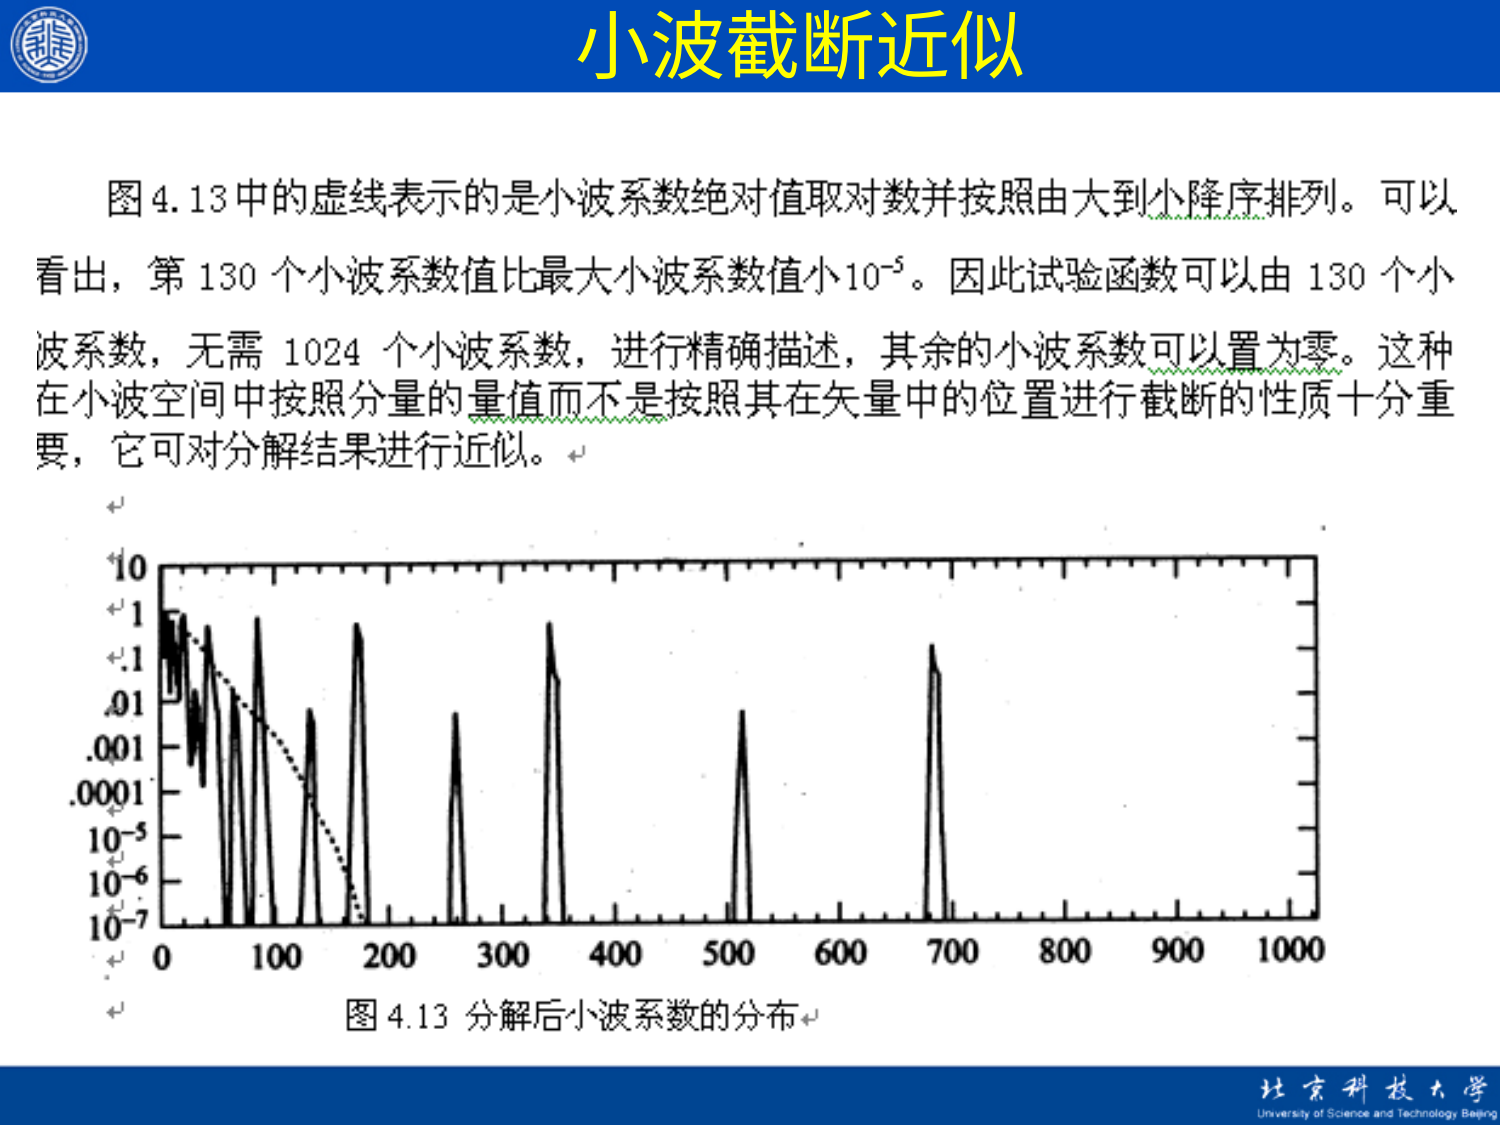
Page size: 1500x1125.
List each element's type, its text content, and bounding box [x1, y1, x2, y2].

title 小波截断近似 [125, 0, 1475, 88]
picture [0, 0, 1500, 1125]
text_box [37, 174, 1458, 1047]
